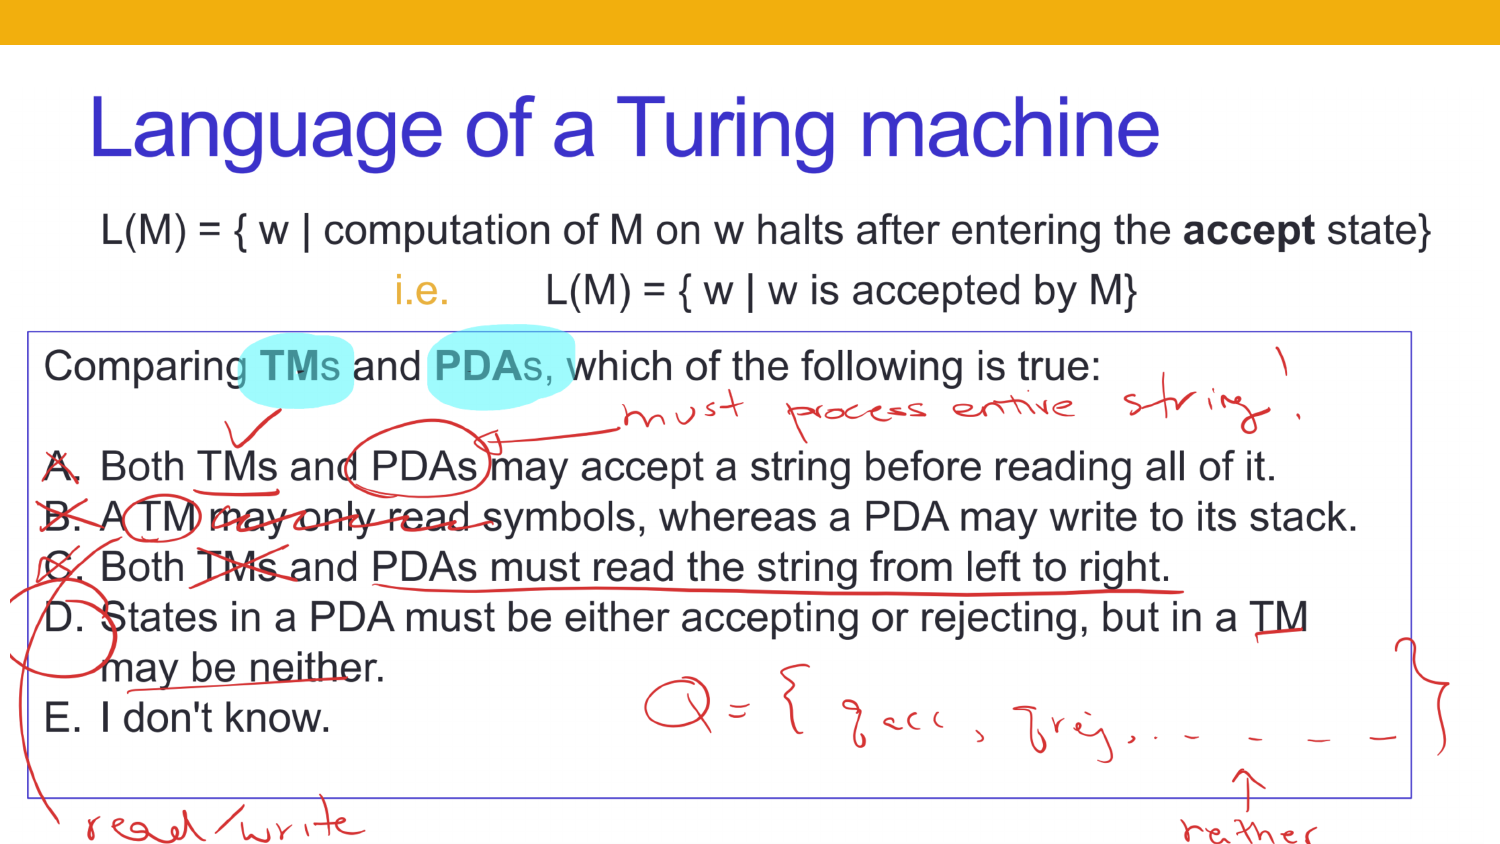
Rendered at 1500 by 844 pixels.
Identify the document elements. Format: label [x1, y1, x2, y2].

picture [10, 87, 1484, 844]
